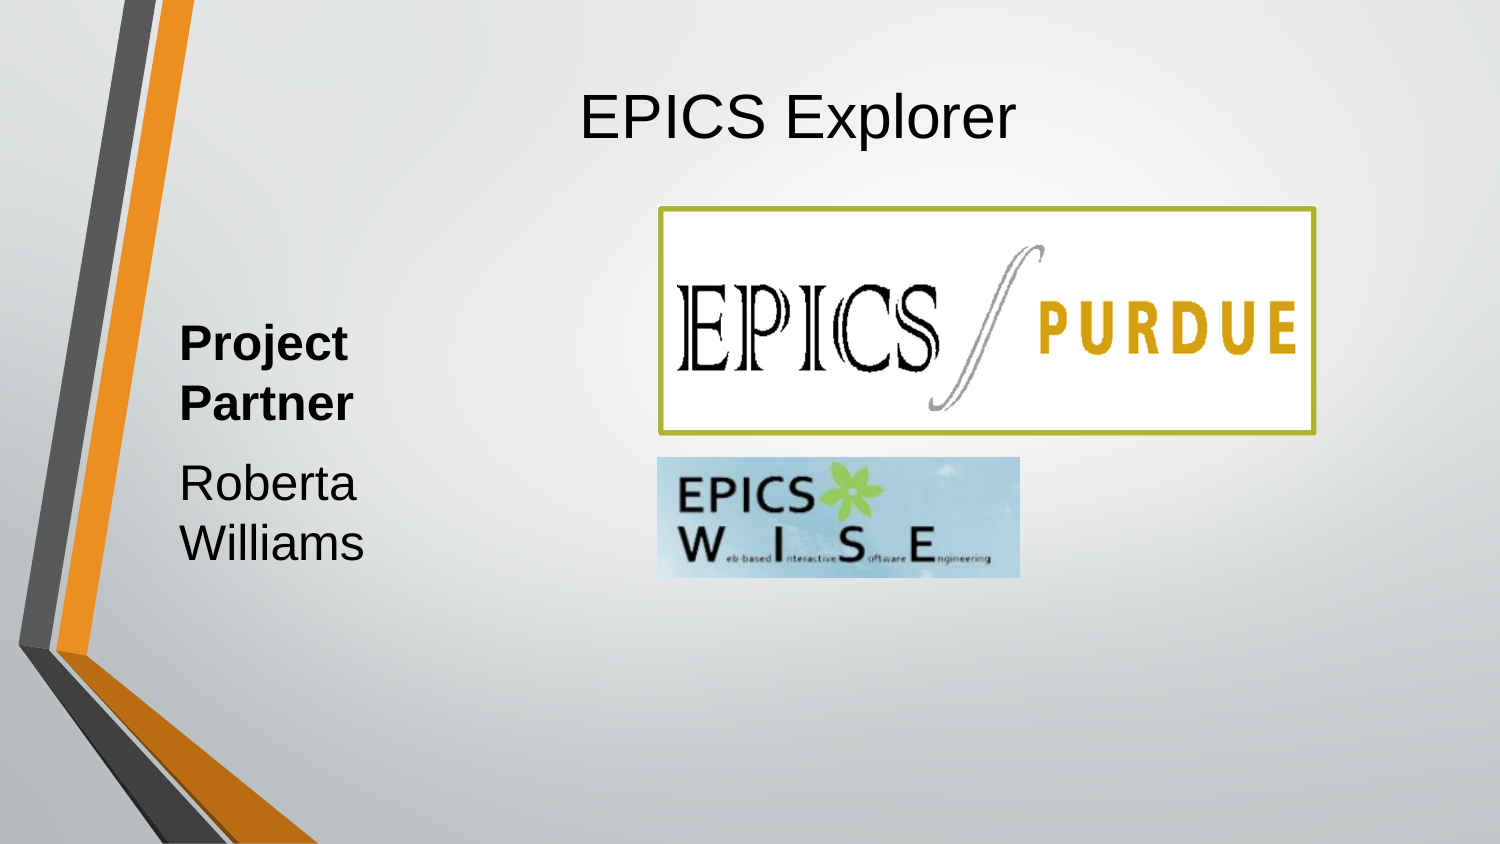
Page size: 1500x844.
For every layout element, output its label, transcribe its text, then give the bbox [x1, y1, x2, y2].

list Project Partner Roberta Williams [164, 205, 541, 709]
title EPICS Explorer [182, 5, 1416, 222]
picture [657, 205, 1317, 436]
picture [657, 456, 1021, 579]
